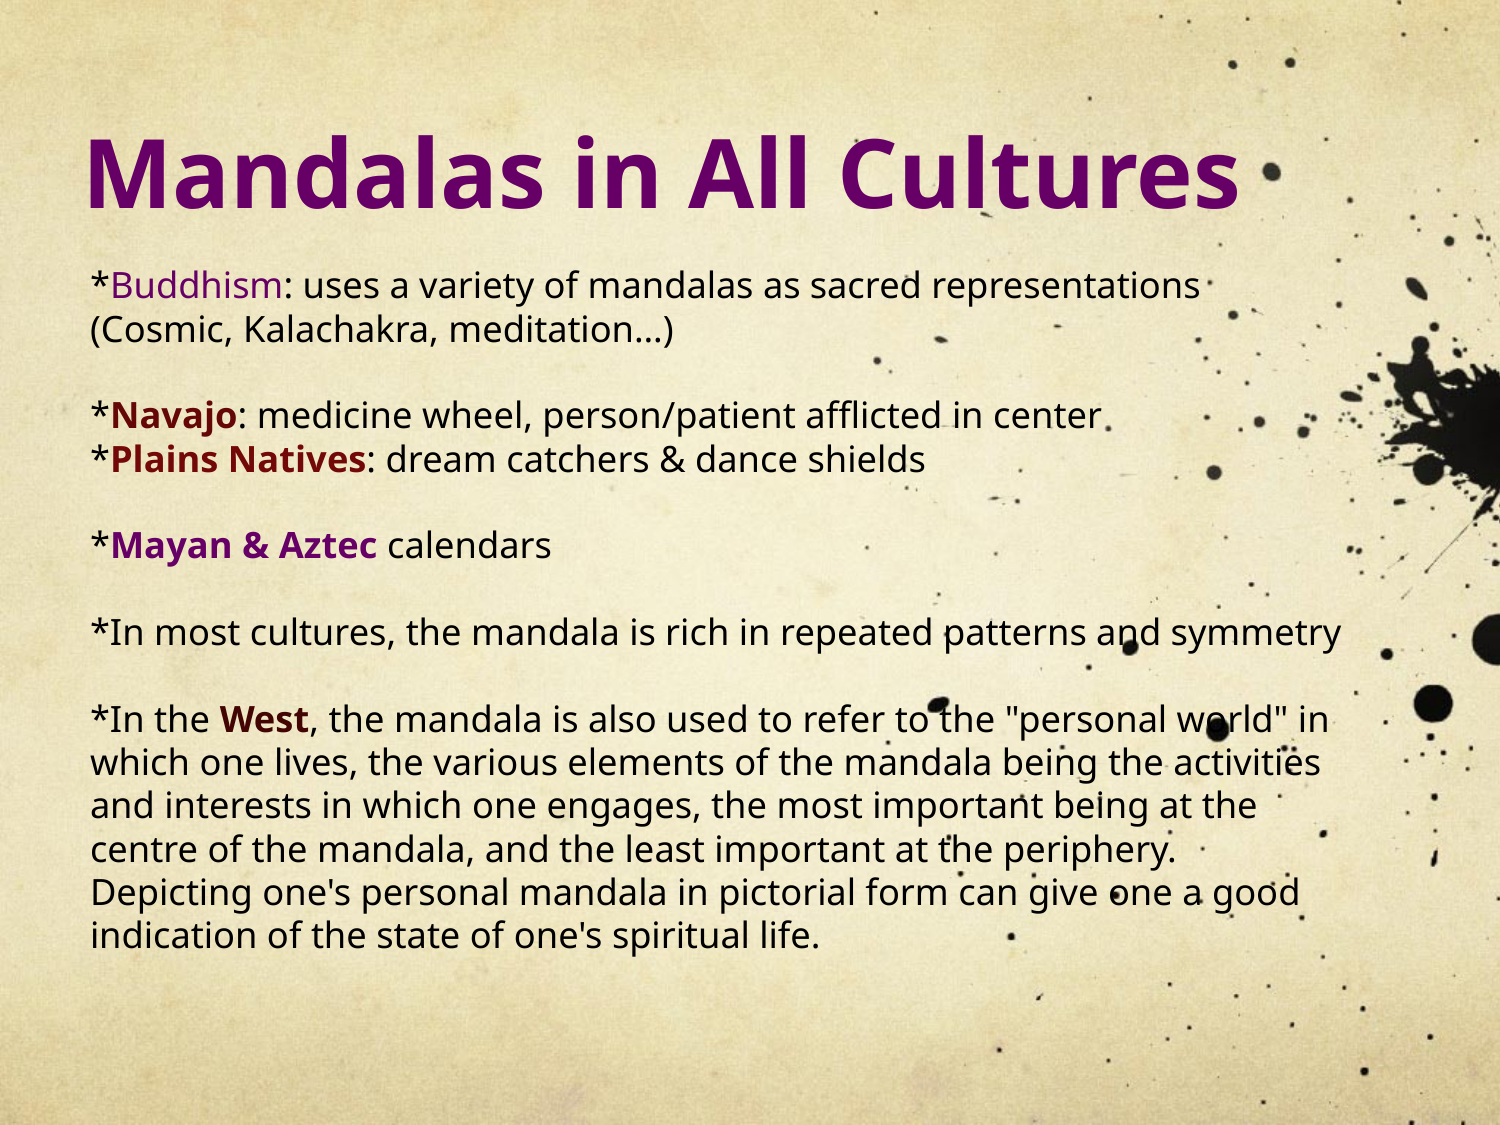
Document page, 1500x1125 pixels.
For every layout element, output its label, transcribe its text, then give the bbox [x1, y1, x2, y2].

picture [0, 0, 1500, 1125]
title Mandalas in All Cultures [75, 59, 1350, 228]
list *Buddhism: uses a variety of mandalas as sacred representations (Cosmic, Kalachakra, meditation…) *Navajo: medicine wheel, person/patient afflicted in center *Plains Natives: dream catchers & dance shields *Mayan & Aztec calendars *In most cultures, the mandala is rich in repeated patterns and symmetry *In the West, the mandala is also used to refer to the "personal world" in which one lives, the various elements of the mandala being the activities and interests in which one engages, the most important being at the centre of the mandala, and the least important at the periphery. Depicting one's personal mandala in pictorial form can give one a good indication of the state of one's spiritual life. [75, 262, 1350, 980]
